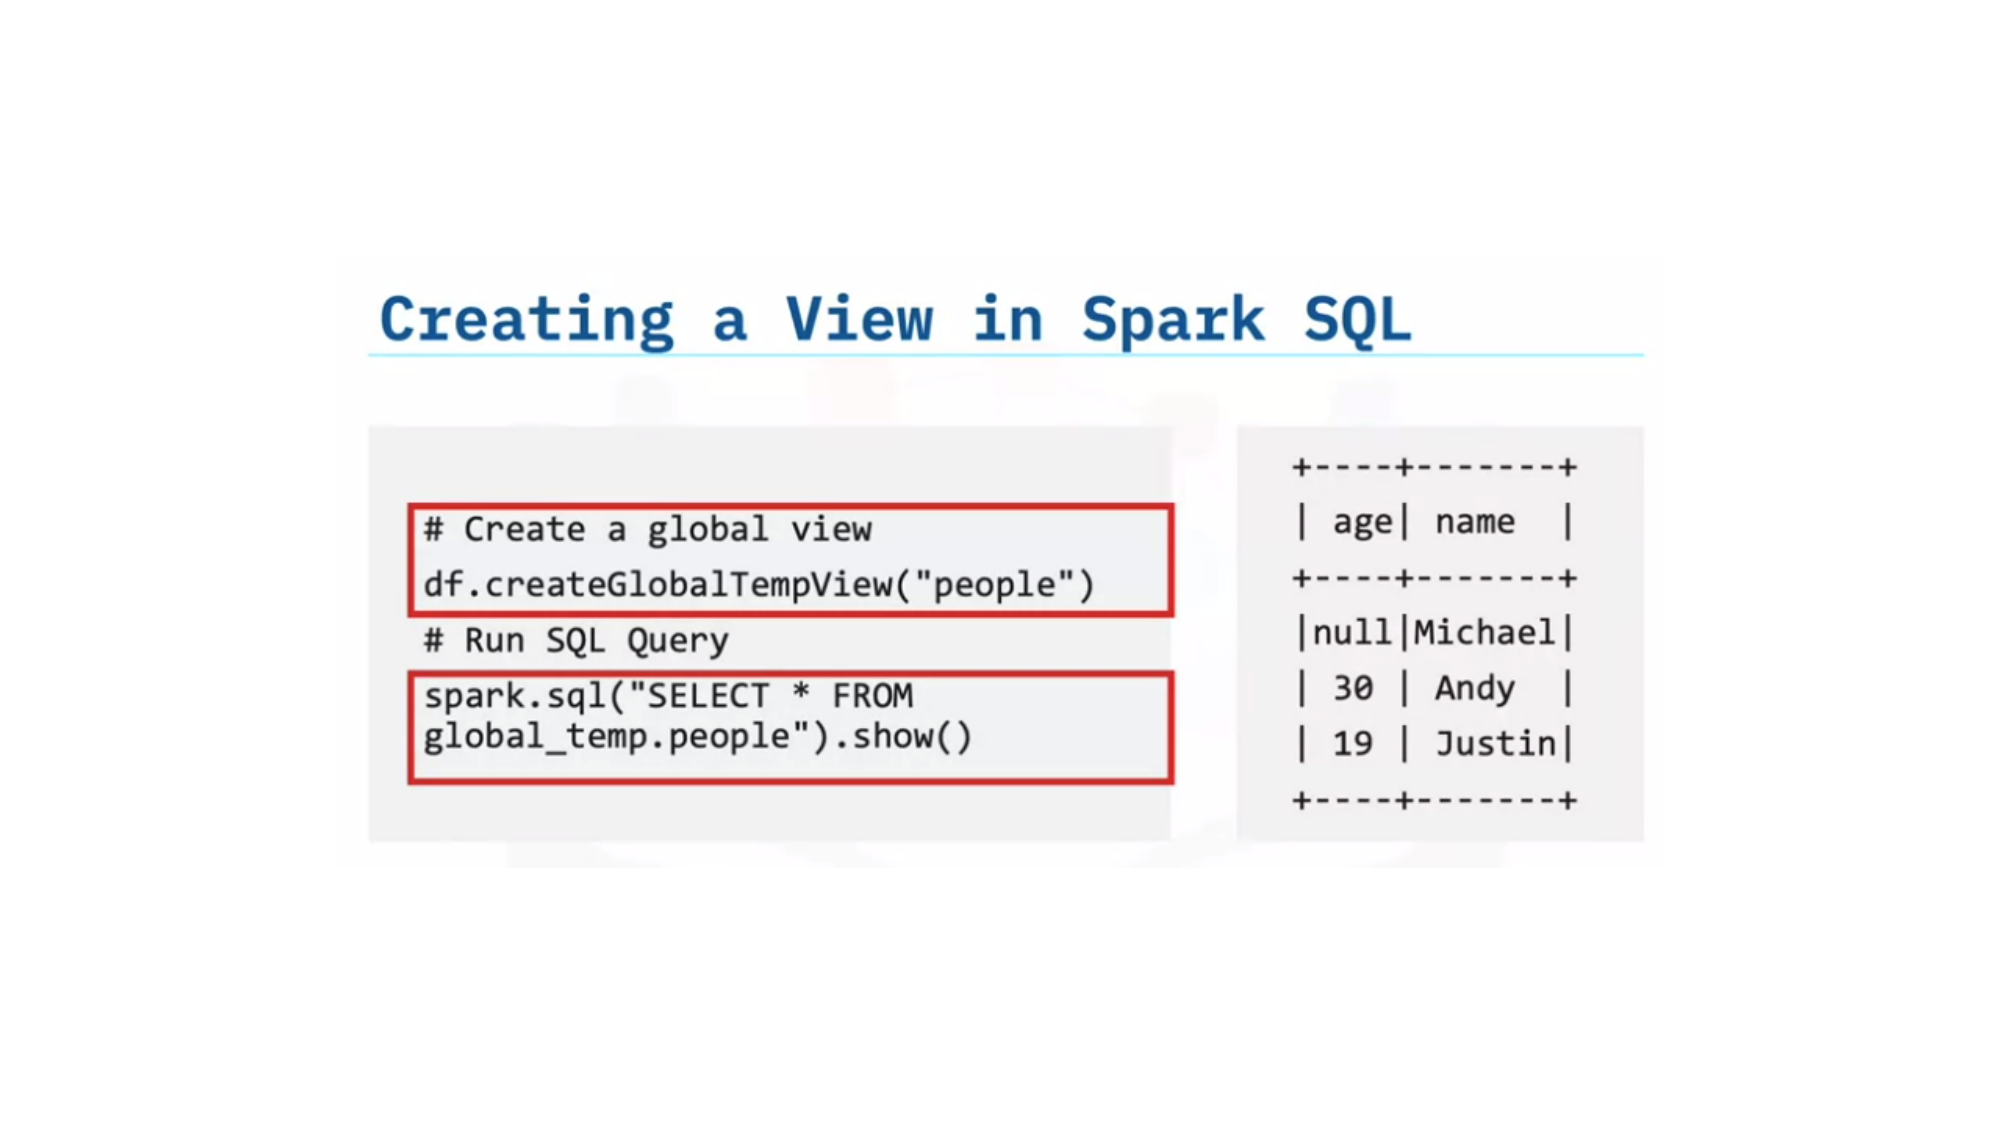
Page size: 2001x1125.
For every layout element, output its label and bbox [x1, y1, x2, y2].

picture [337, 257, 1663, 868]
